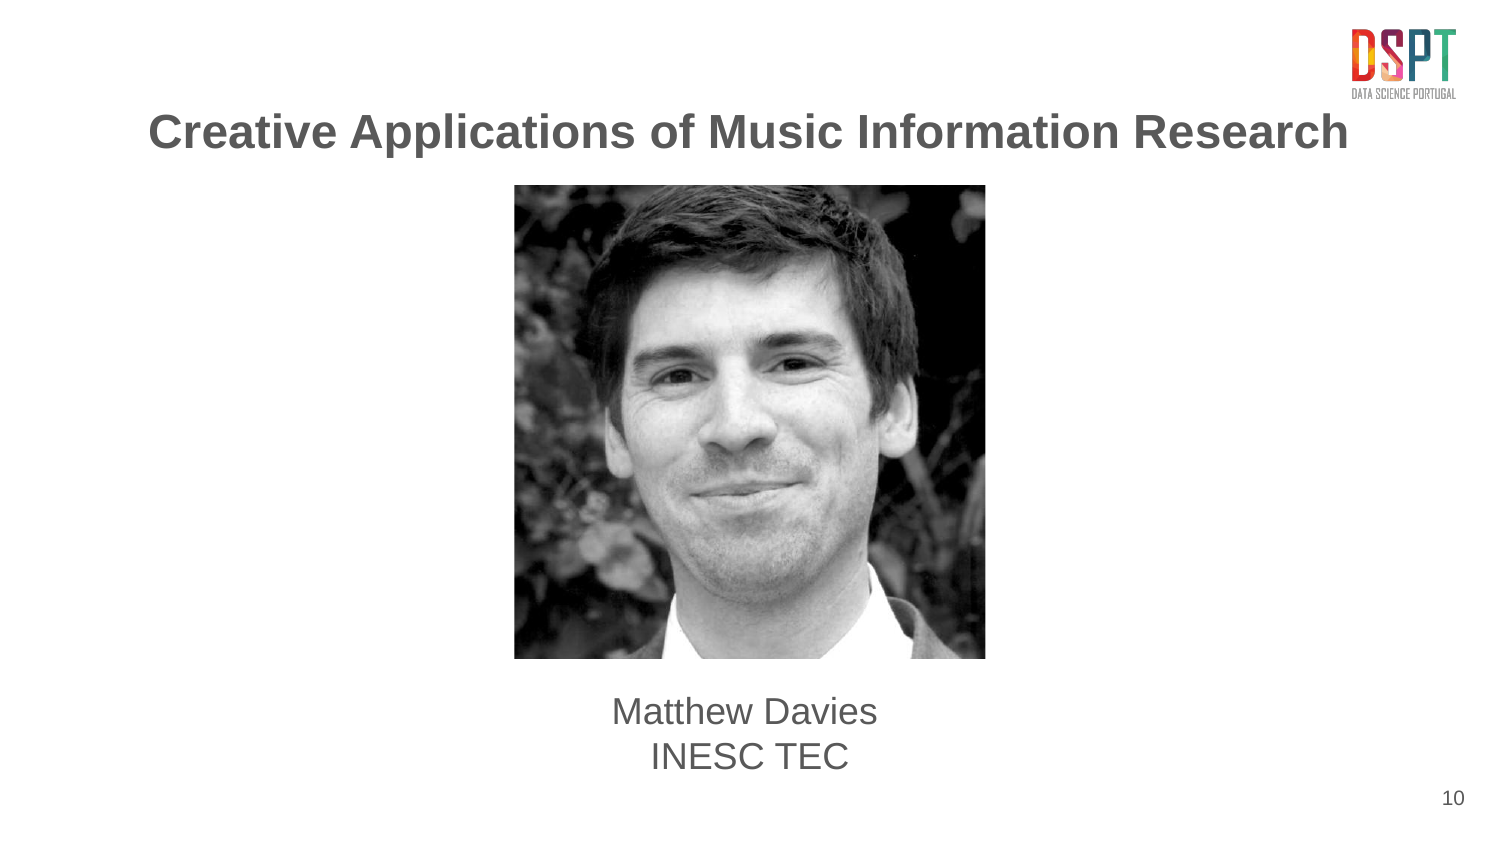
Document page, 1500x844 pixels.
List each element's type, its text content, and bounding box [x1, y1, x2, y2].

title Creative Applications of Music Information Research [51, 75, 1449, 242]
picture [1335, 12, 1473, 116]
subtitle Matthew Davies INESC TEC [561, 673, 939, 746]
picture [514, 184, 986, 659]
slide_number ‹#› [1389, 764, 1480, 830]
